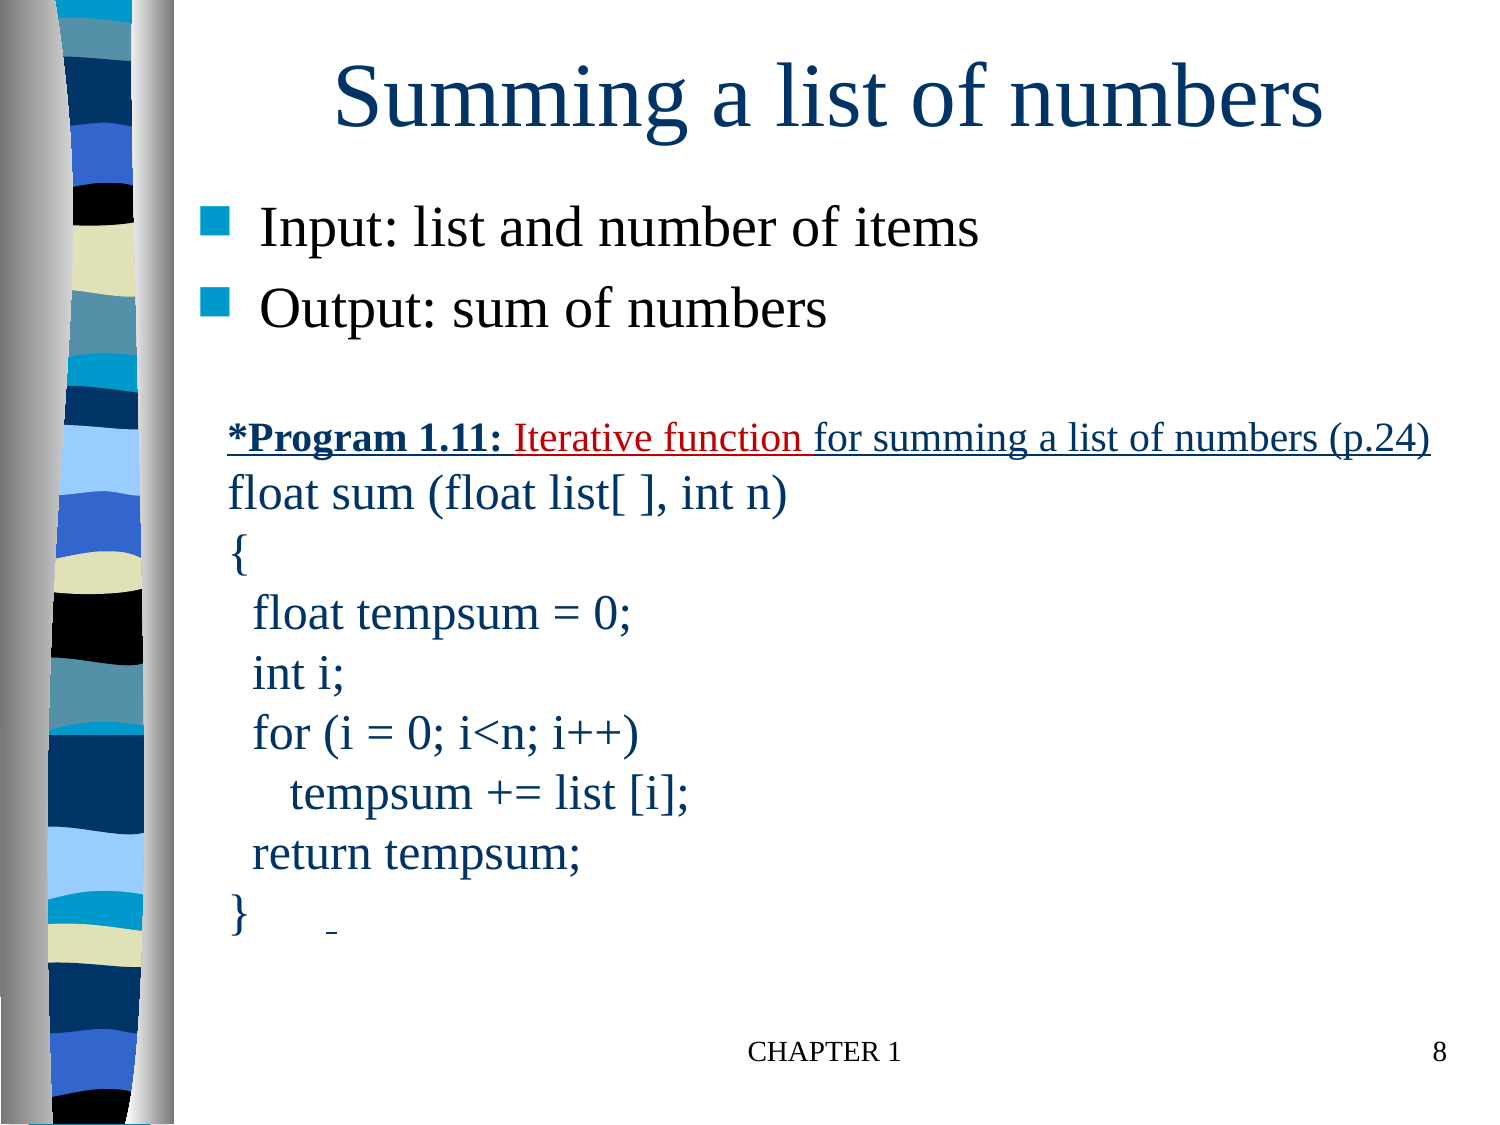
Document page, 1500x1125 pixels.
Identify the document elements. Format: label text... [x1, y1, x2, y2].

text_box Input: list and number of items Output: sum of numbers [188, 180, 1464, 506]
title *Program 1.11: Iterative function for summing a list of numbers (p.24) float sum (float list[ ], int n) { float tempsum = 0; int i; for (i = 0; i<n; i++) tempsum += list [i]; return tempsum; } [212, 397, 1488, 953]
text_box Summing a list of numbers [192, 0, 1468, 184]
slide_number 8 [1149, 1025, 1463, 1100]
footer CHAPTER 1 [587, 1025, 1063, 1100]
